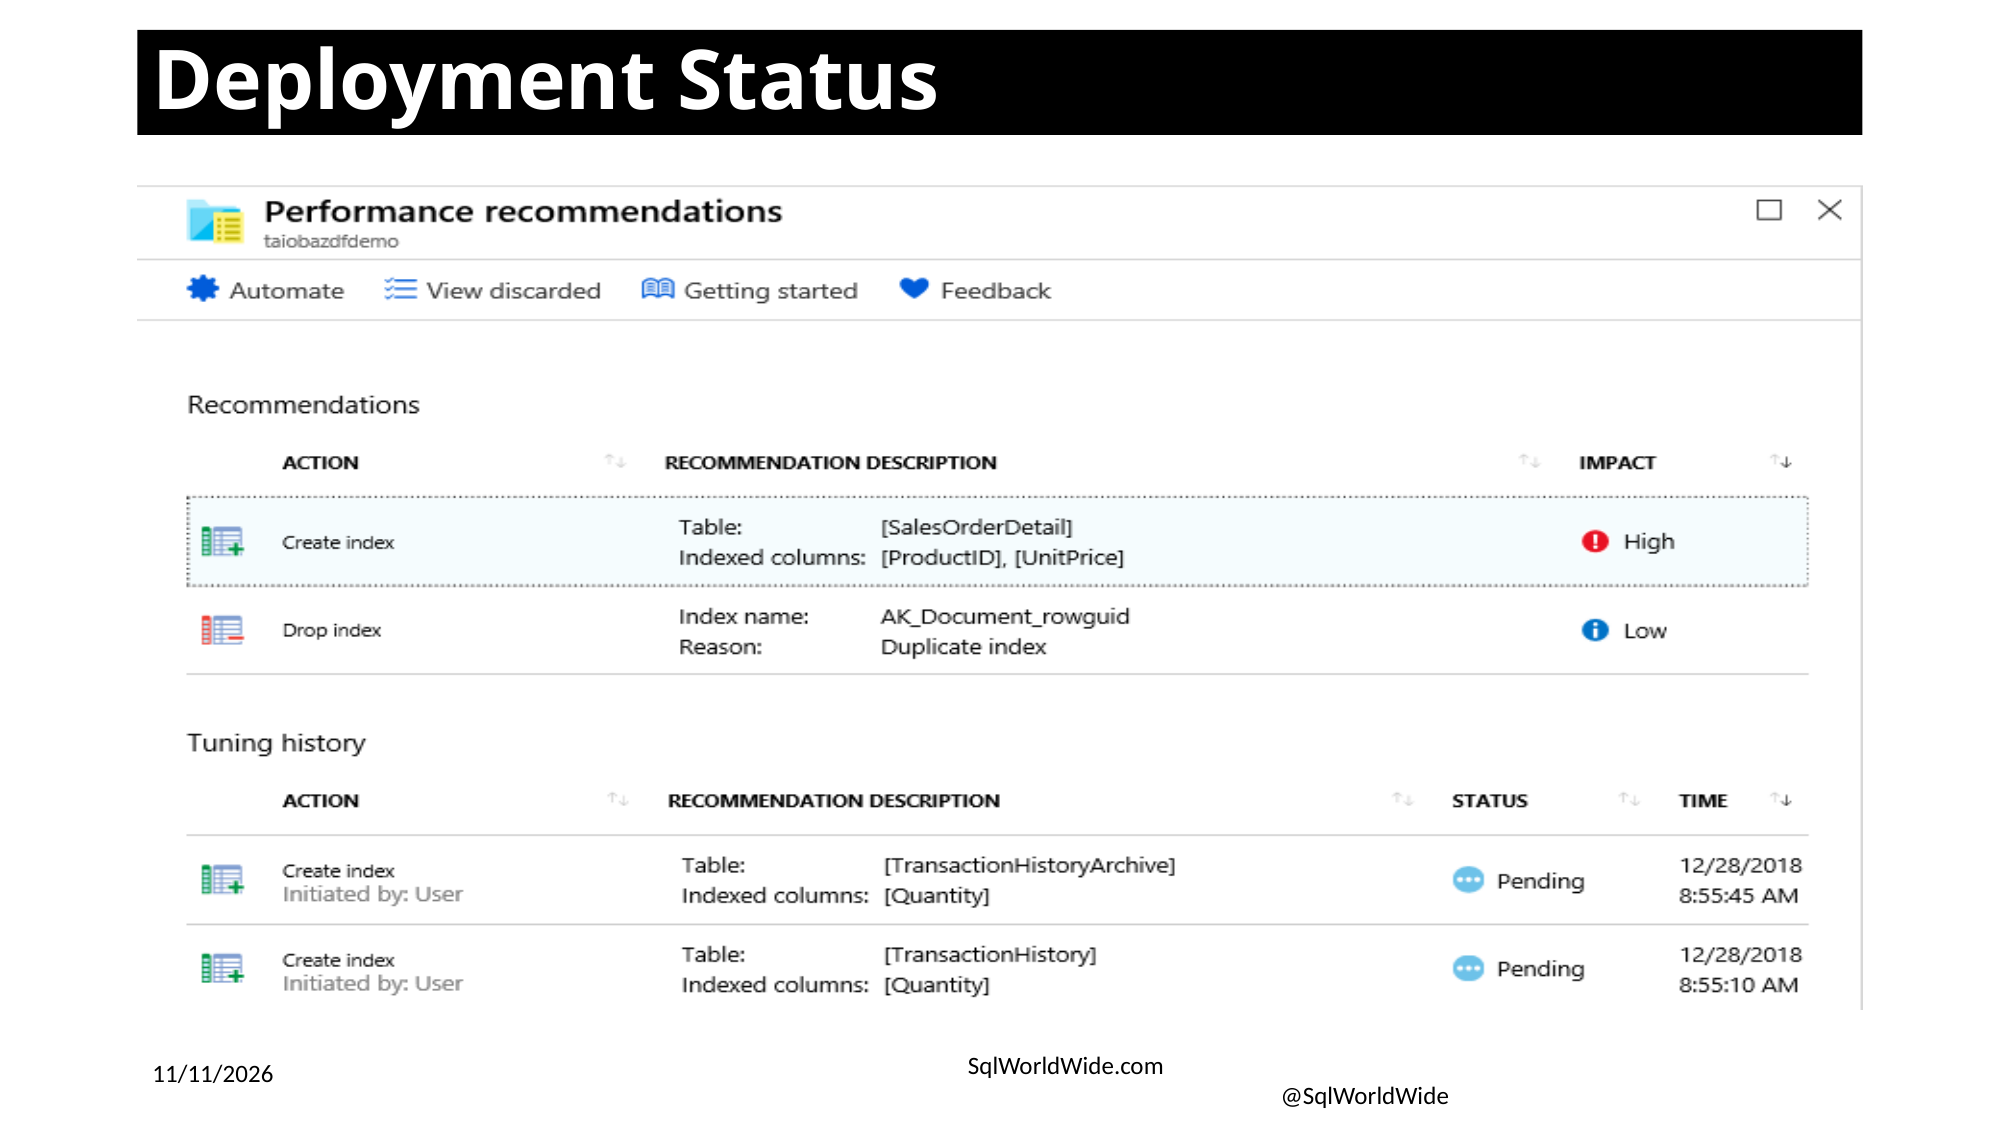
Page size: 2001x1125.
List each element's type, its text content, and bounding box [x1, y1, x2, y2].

picture [137, 184, 1863, 1010]
footer SqlWorldWide.com @SqlWorldWide [867, 1042, 1863, 1103]
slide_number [137, 1042, 588, 1103]
text_box Deployment Status [137, 29, 1863, 135]
